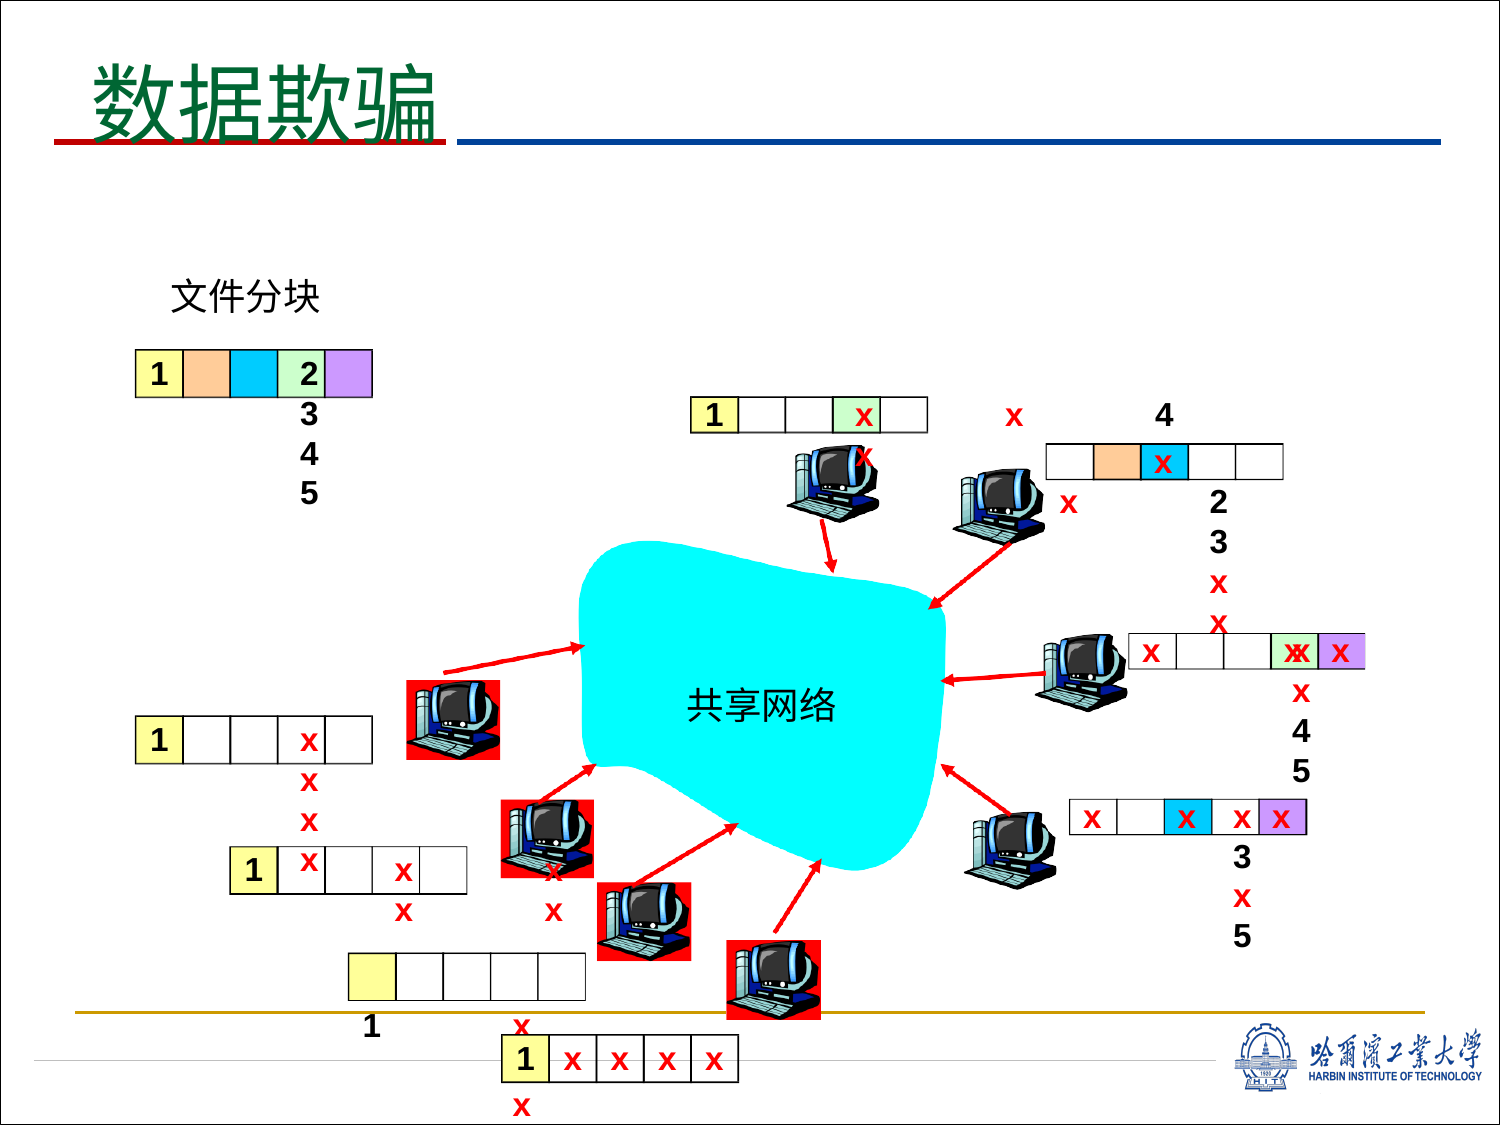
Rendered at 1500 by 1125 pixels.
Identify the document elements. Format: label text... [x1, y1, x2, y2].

text_box 1 [514, 1038, 537, 1077]
text_box [0, 0, 1500, 1125]
text_box x [703, 1038, 726, 1077]
text_box x [656, 1038, 679, 1077]
text_box x [608, 1038, 632, 1077]
text_box x [561, 1038, 585, 1077]
